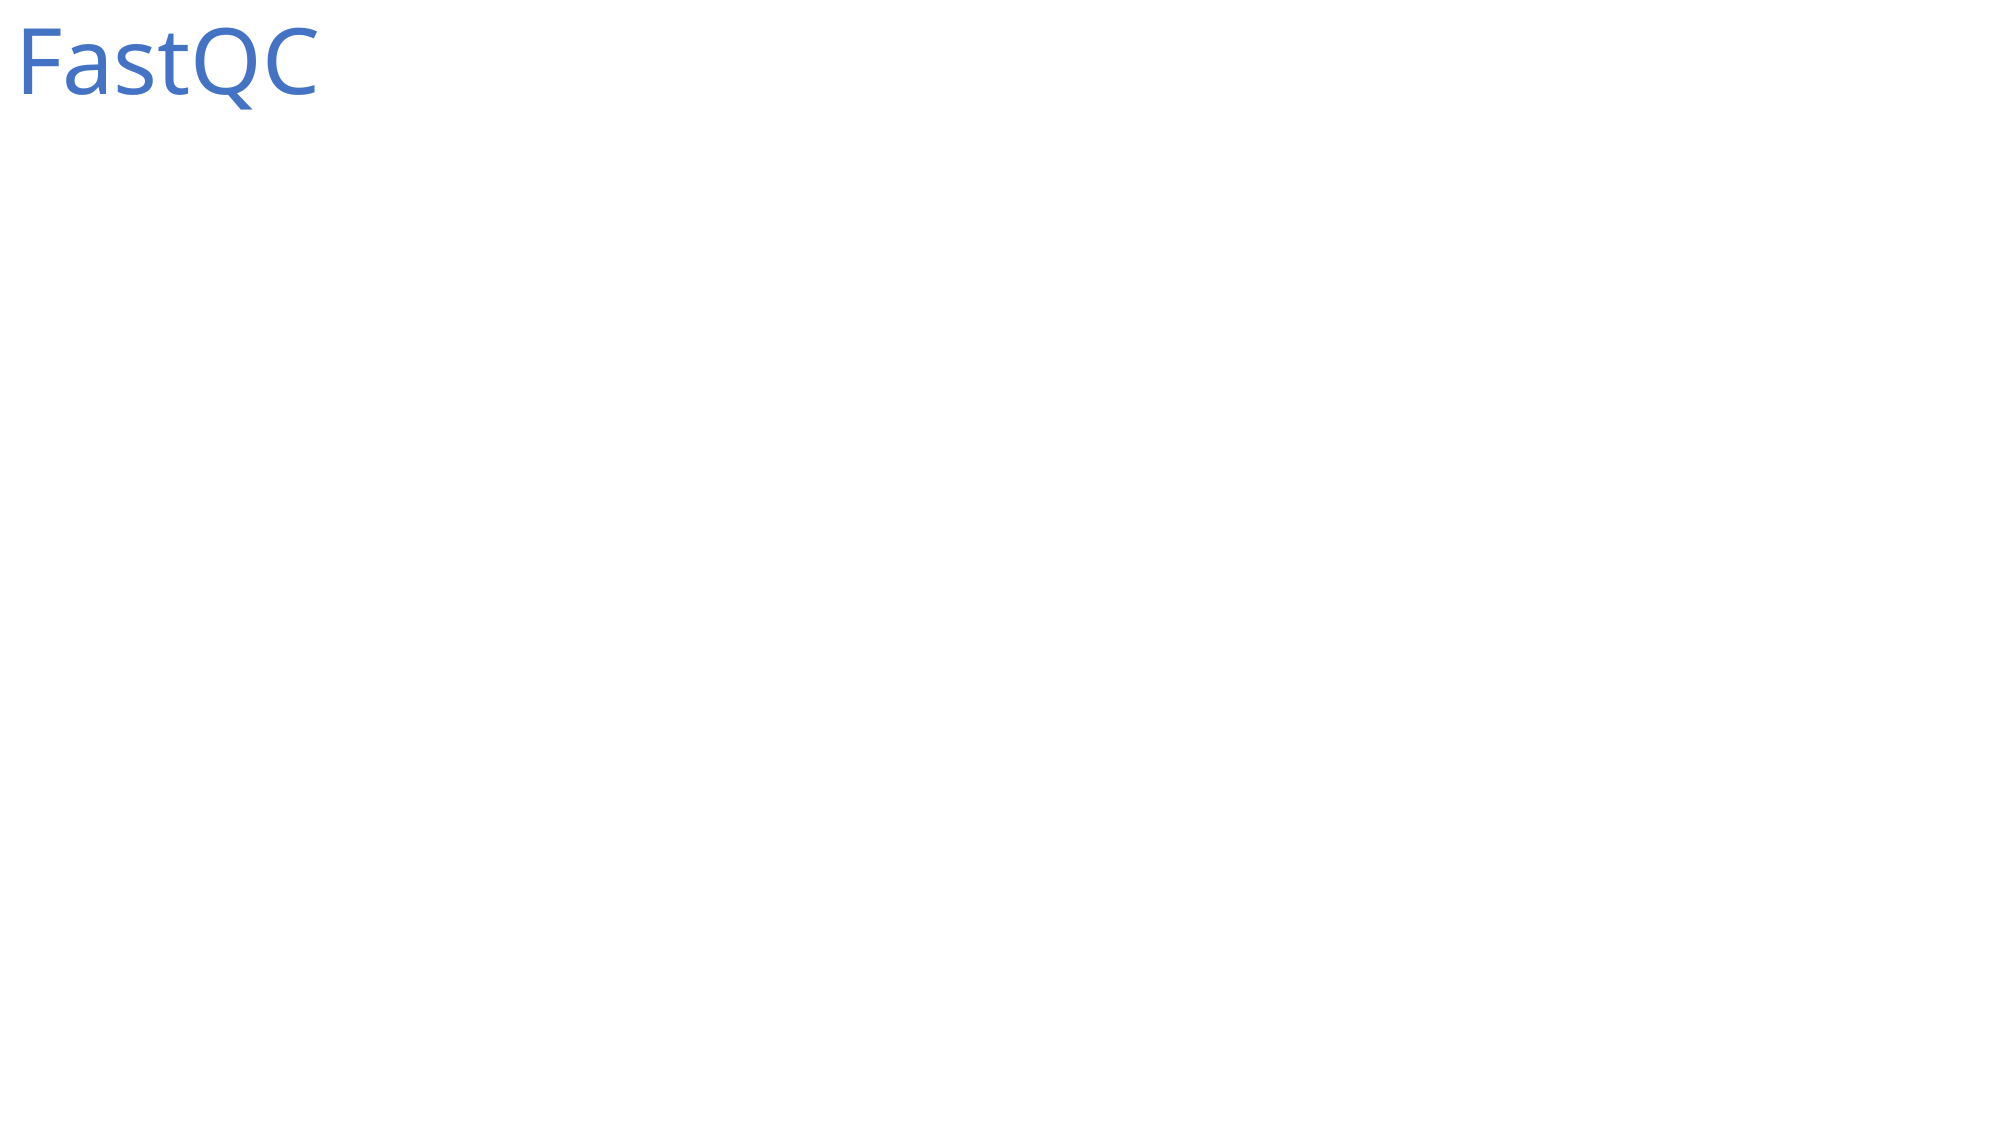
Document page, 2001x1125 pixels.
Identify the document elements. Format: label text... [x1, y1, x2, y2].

text_box FastQC [0, 0, 1725, 138]
